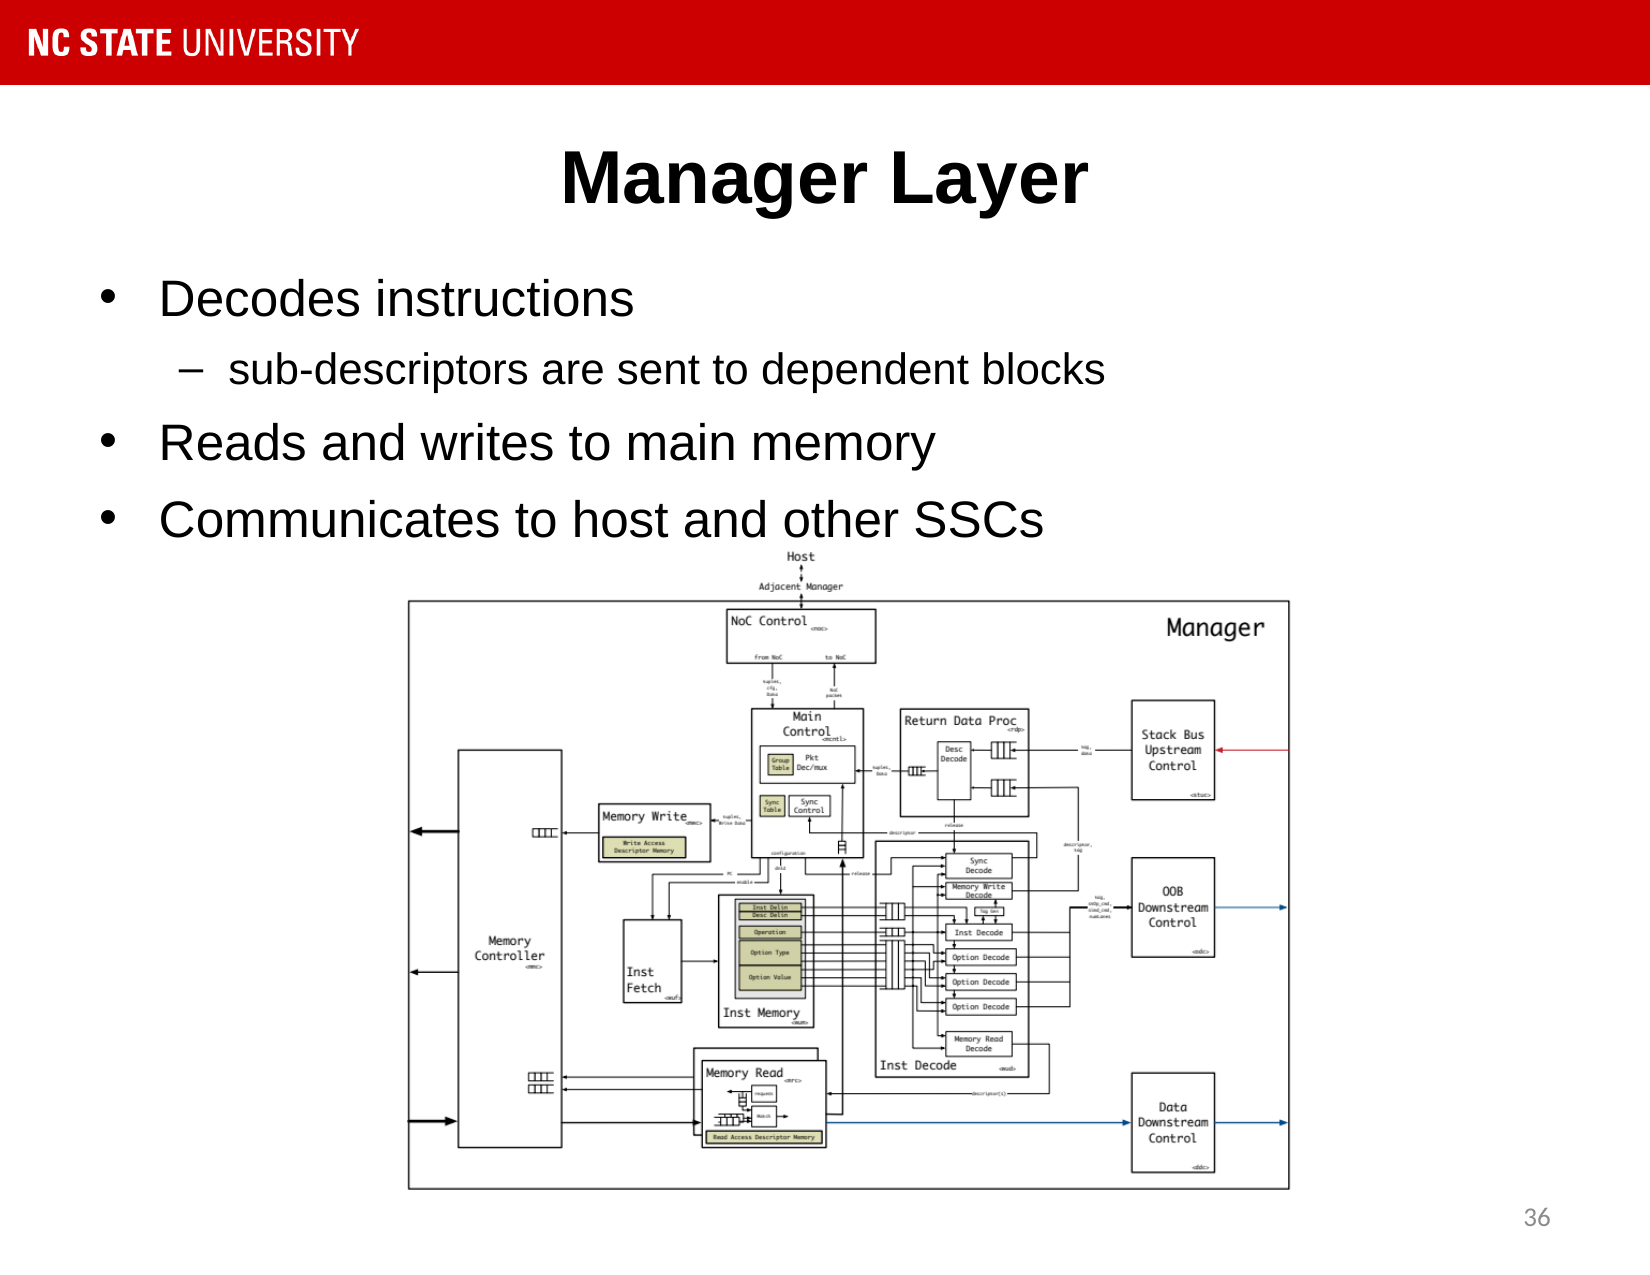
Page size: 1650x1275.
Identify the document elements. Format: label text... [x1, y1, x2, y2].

title Manager Layer [82, 74, 1568, 256]
slide_number 36 [1182, 1181, 1568, 1250]
picture [0, 0, 1650, 85]
picture [403, 549, 1301, 1193]
list Decodes instructions sub-descriptors are sent to dependent blocks Reads and writes to main memory Communicates to host and other SSCs [82, 256, 1568, 557]
